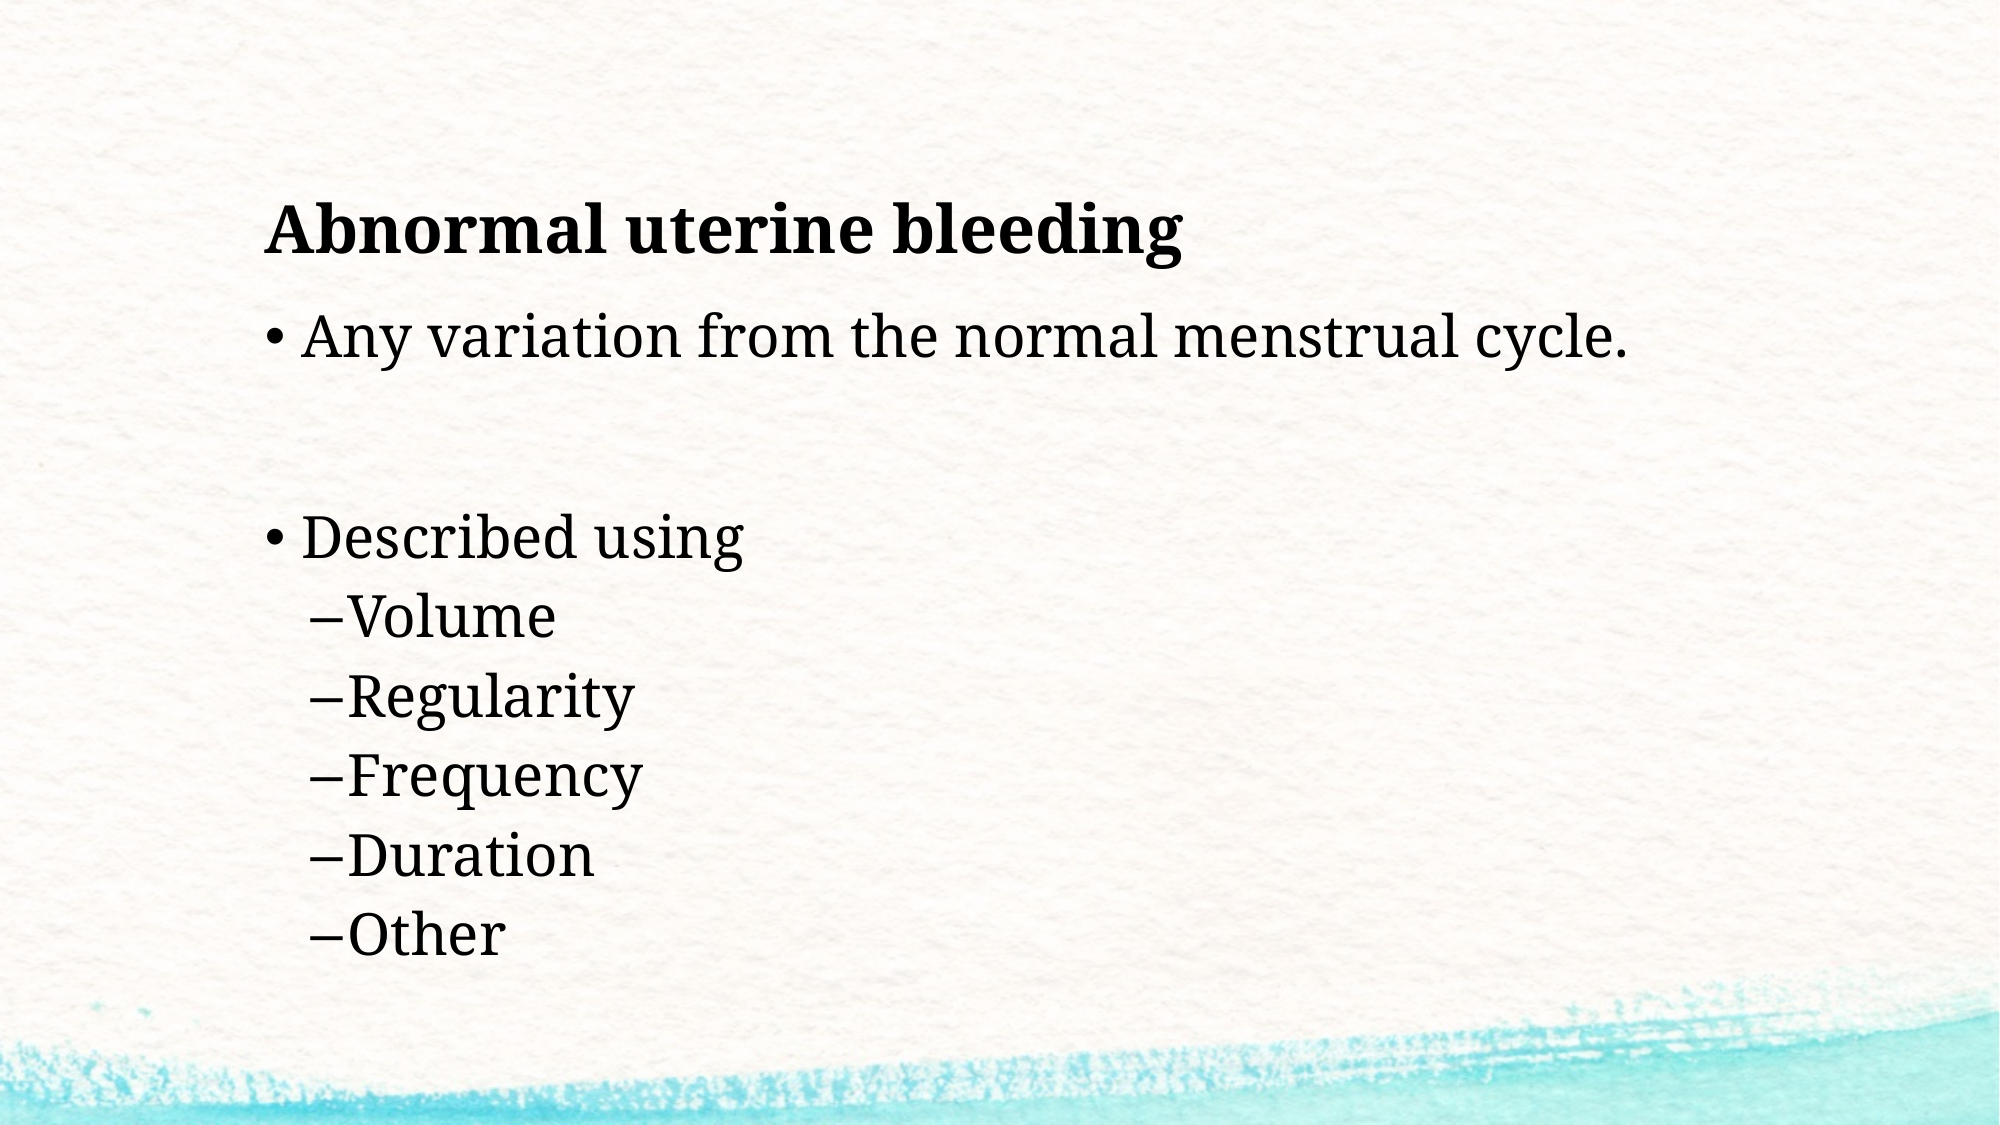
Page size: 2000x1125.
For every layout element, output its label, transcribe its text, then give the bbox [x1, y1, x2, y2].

list Any variation from the normal menstrual cycle. Described using Volume Regularity Frequency Duration Other [249, 299, 1825, 988]
picture [0, 0, 2000, 1125]
title Abnormal uterine bleeding [249, 87, 1825, 275]
